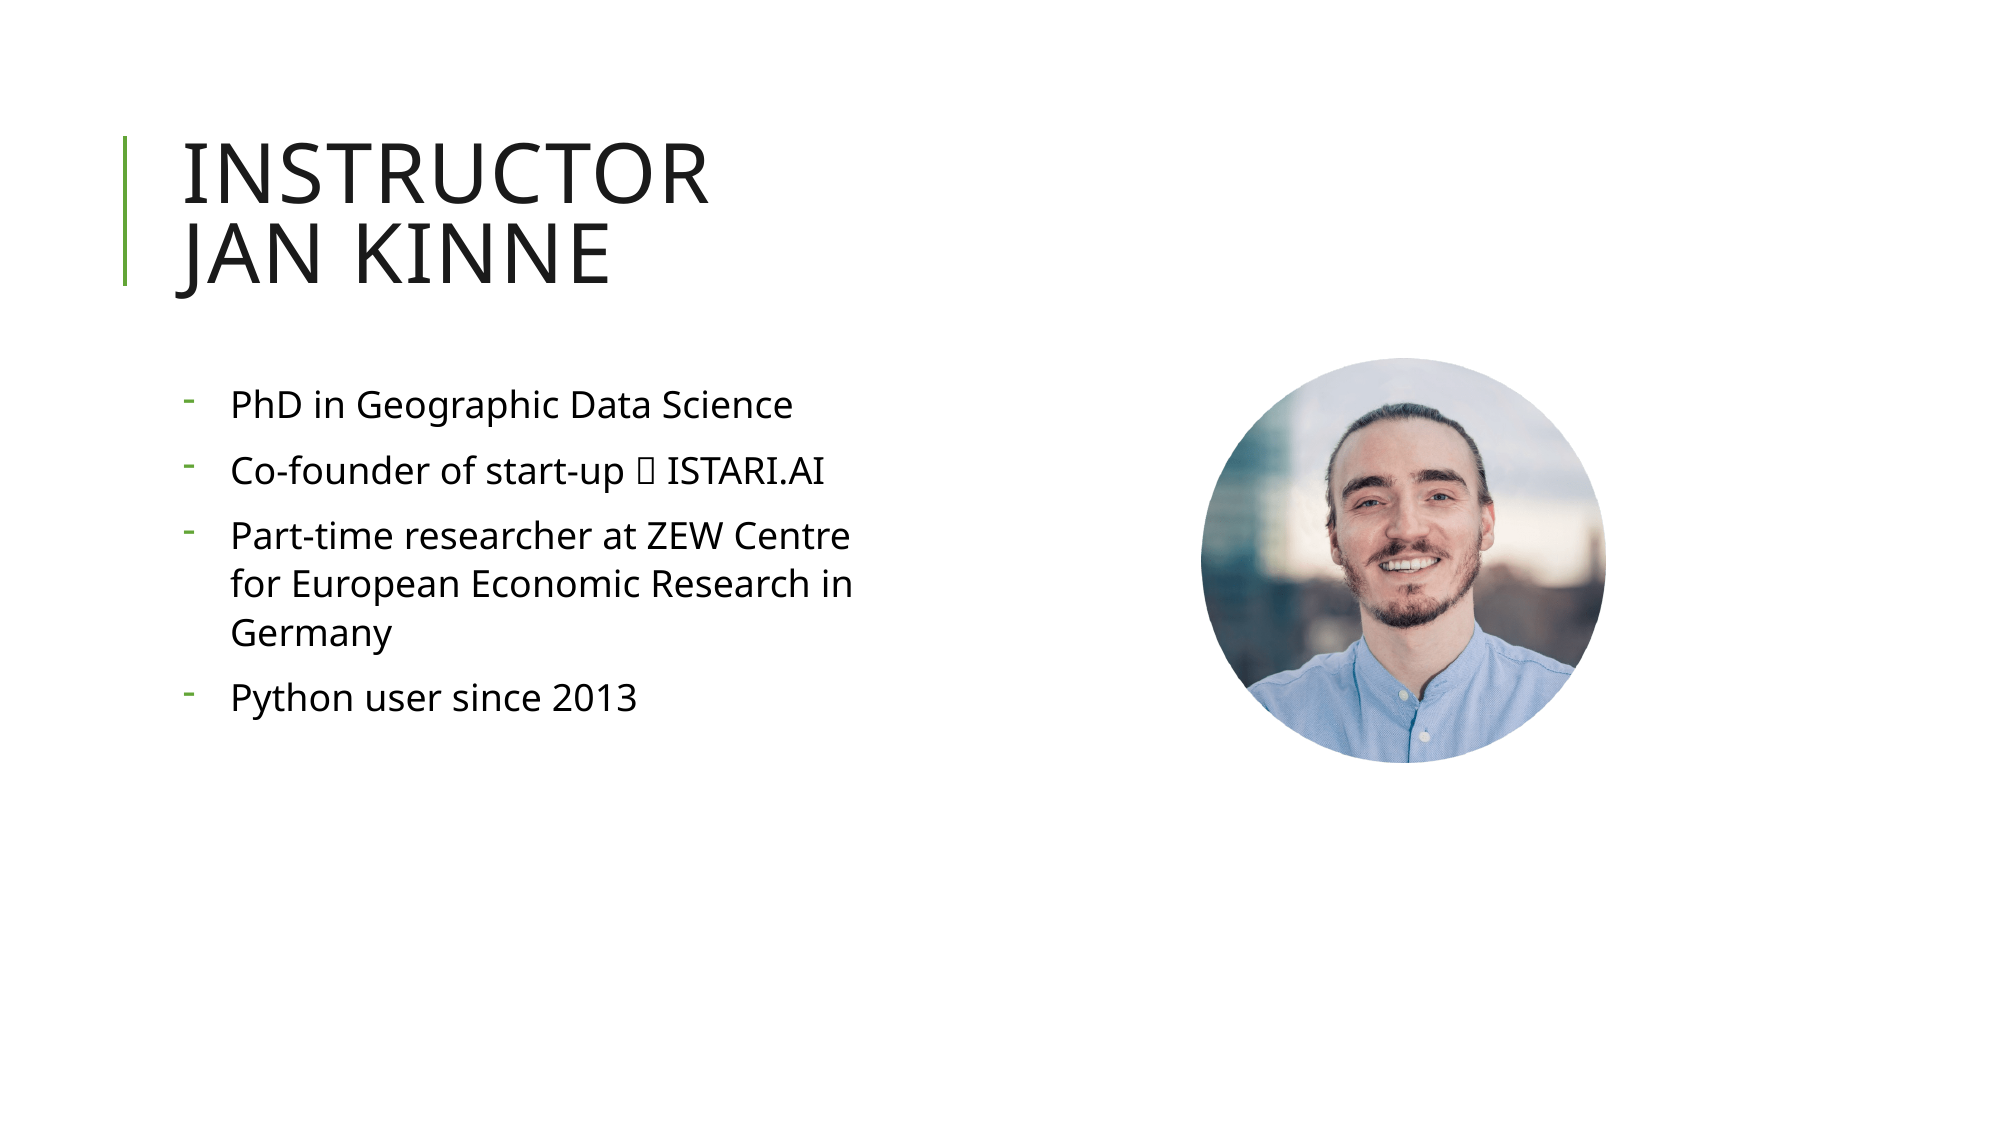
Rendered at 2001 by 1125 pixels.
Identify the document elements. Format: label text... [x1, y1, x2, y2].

picture [1200, 357, 1606, 763]
title Instructor Jan Kinne [168, 77, 888, 363]
list PhD in Geographic Data Science Co-founder of start-up 🧙 ISTARI.AI Part-time researcher at ZEW Centre for European Economic Research in Germany Python user since 2013 [168, 370, 888, 988]
